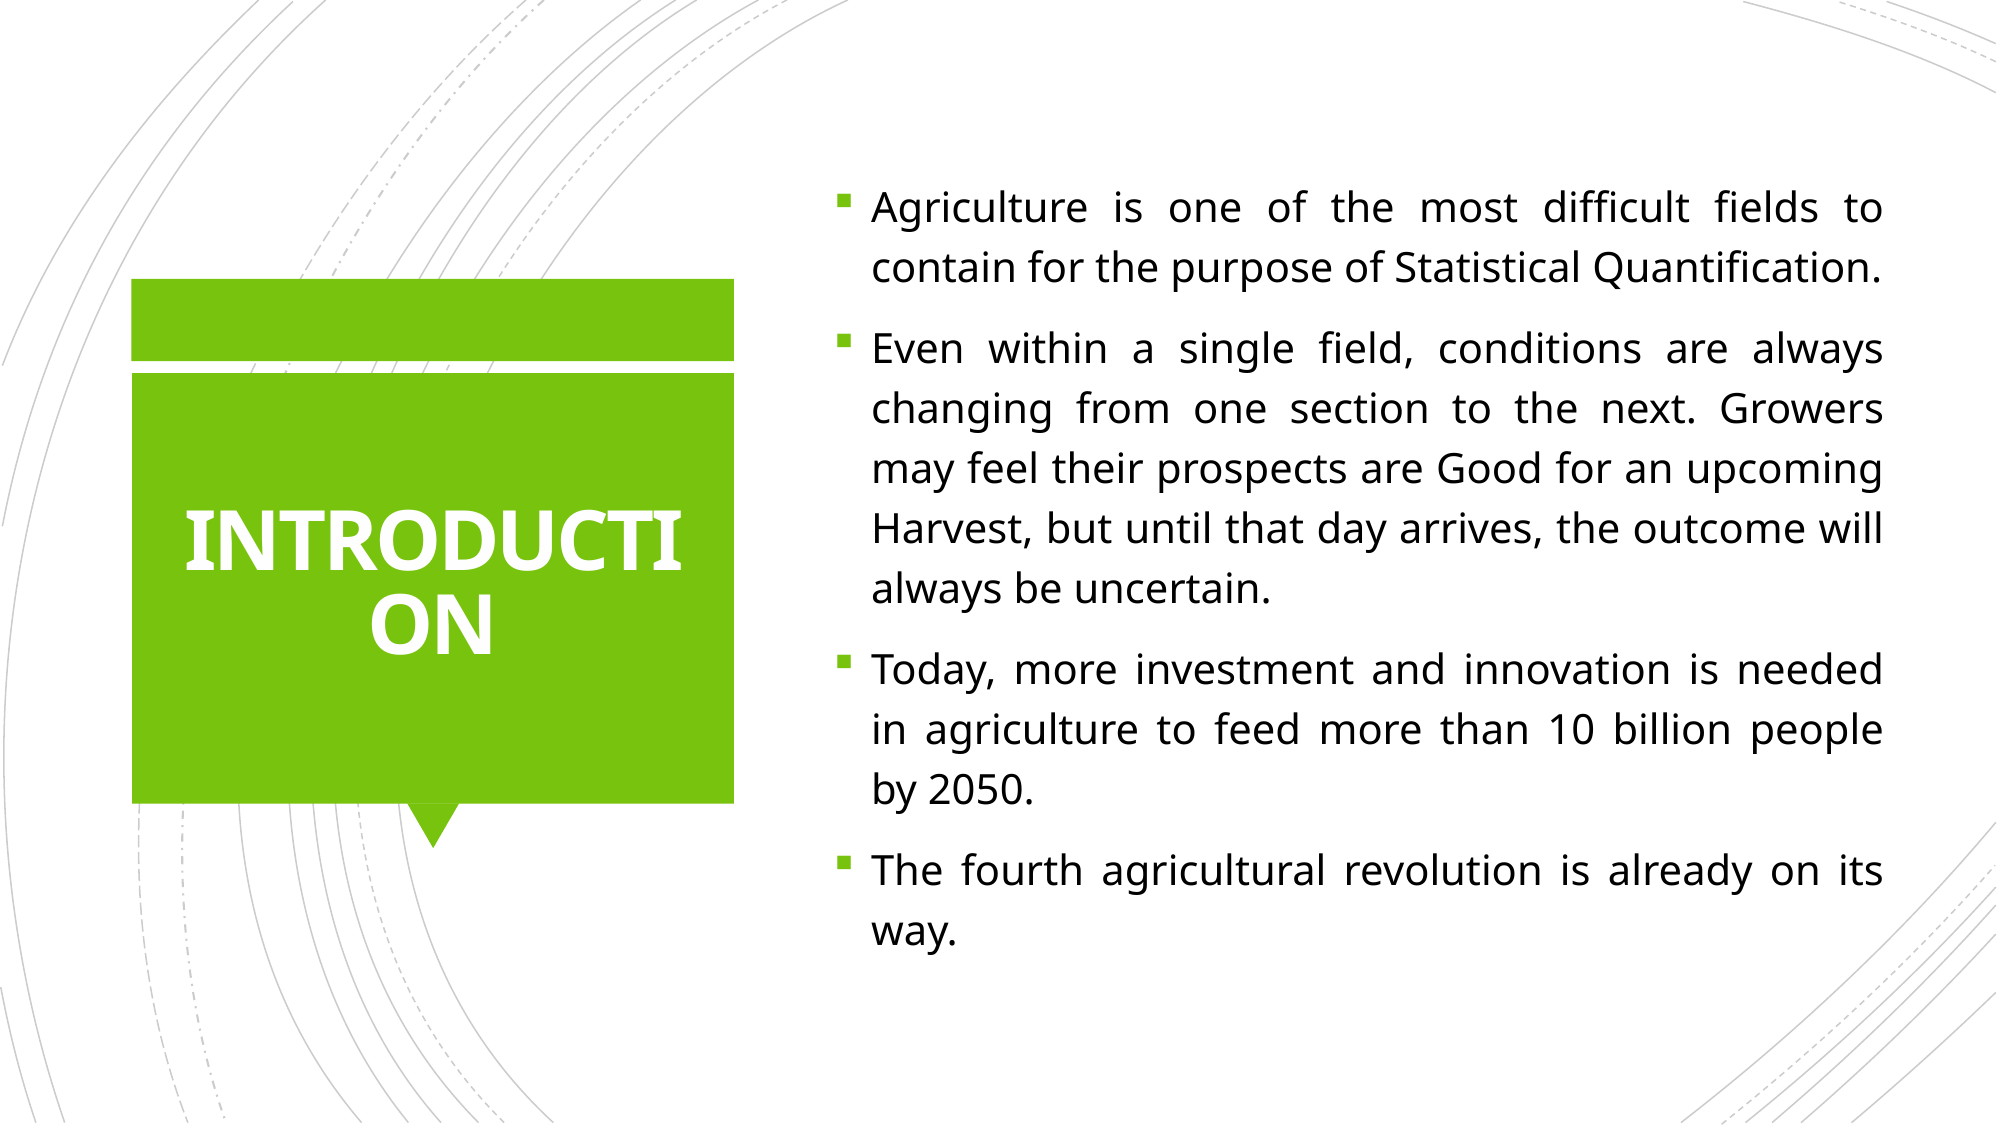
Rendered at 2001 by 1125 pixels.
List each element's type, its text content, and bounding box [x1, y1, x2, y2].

list Agriculture is one of the most difficult fields to contain for the purpose of Statistical Quantification. Even within a single field, conditions are always changing from one section to the next. Growers may feel their prospects are Good for an upcoming Harvest, but until that day arrives, the outcome will always be uncertain. Today, more investment and innovation is needed in agriculture to feed more than 10 billion people by 2050. The fourth agricultural revolution is already on its way. [818, 56, 1900, 1068]
title INTRODUCTION [145, 385, 720, 789]
